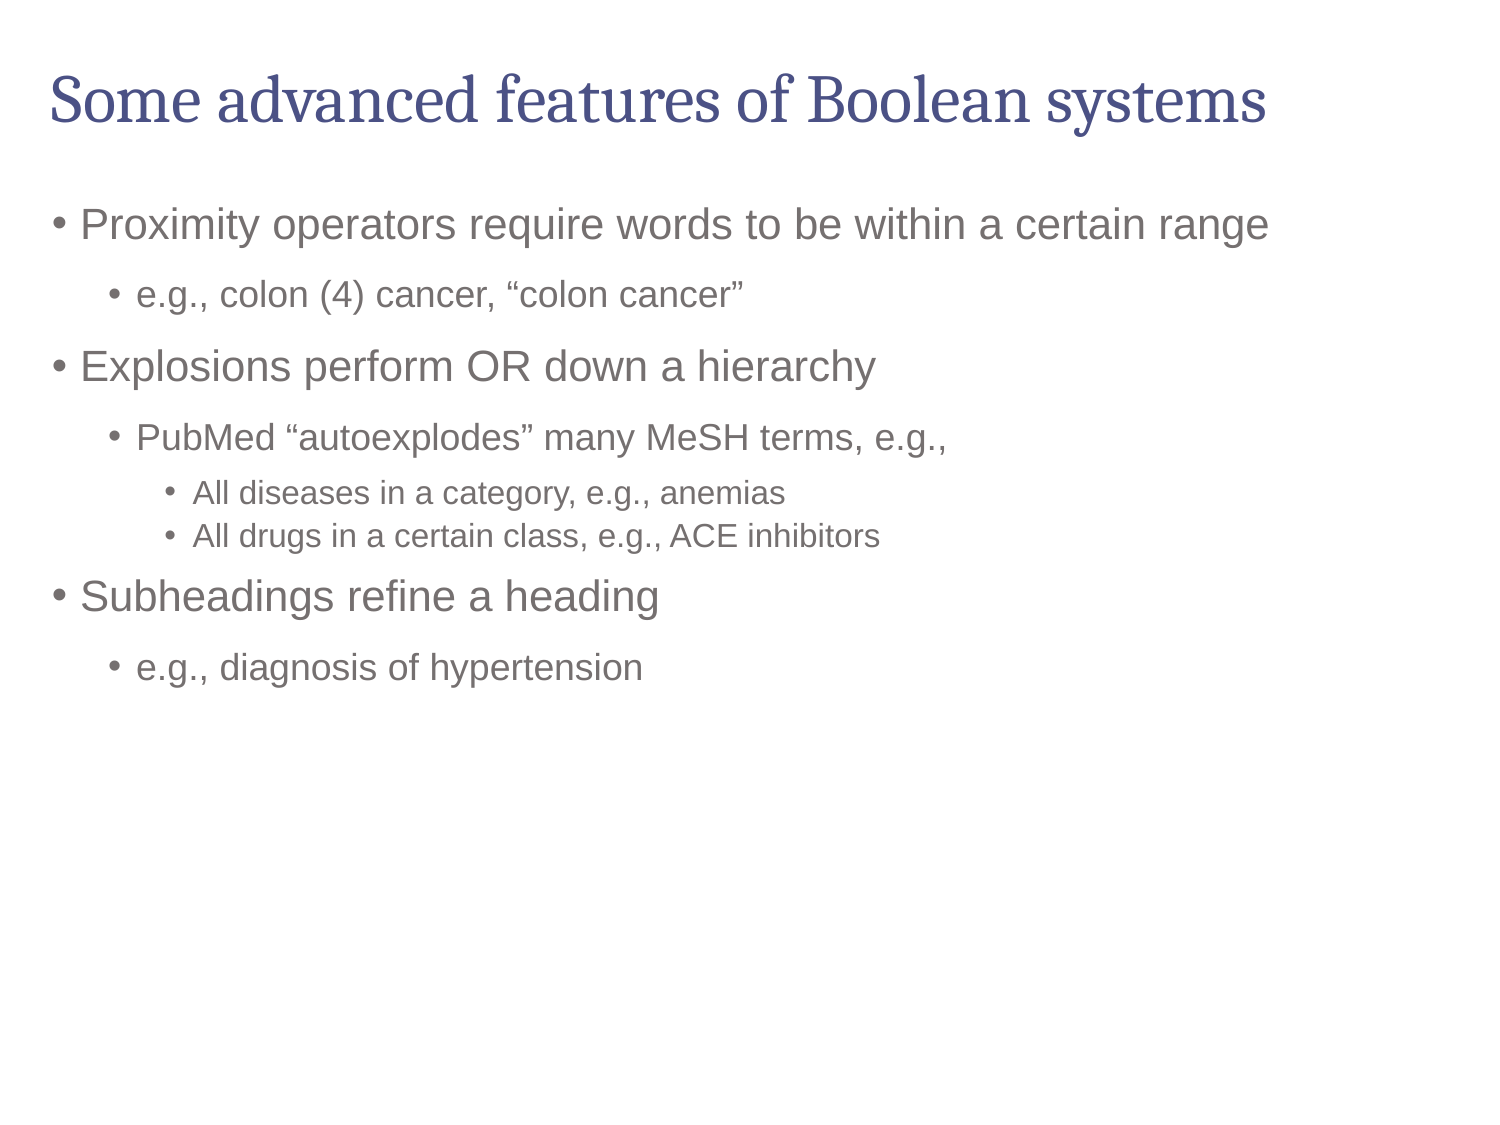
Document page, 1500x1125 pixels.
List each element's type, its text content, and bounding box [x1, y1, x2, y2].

title Some advanced features of Boolean systems [36, 25, 1464, 175]
list Proximity operators require words to be within a certain range e.g., colon (4) cancer, “colon cancer” Explosions perform OR down a hierarchy PubMed “autoexplodes” many MeSH terms, e.g., All diseases in a category, e.g., anemias All drugs in a certain class, e.g., ACE inhibitors Subheadings refine a heading e.g., diagnosis of hypertension [36, 194, 1464, 1093]
